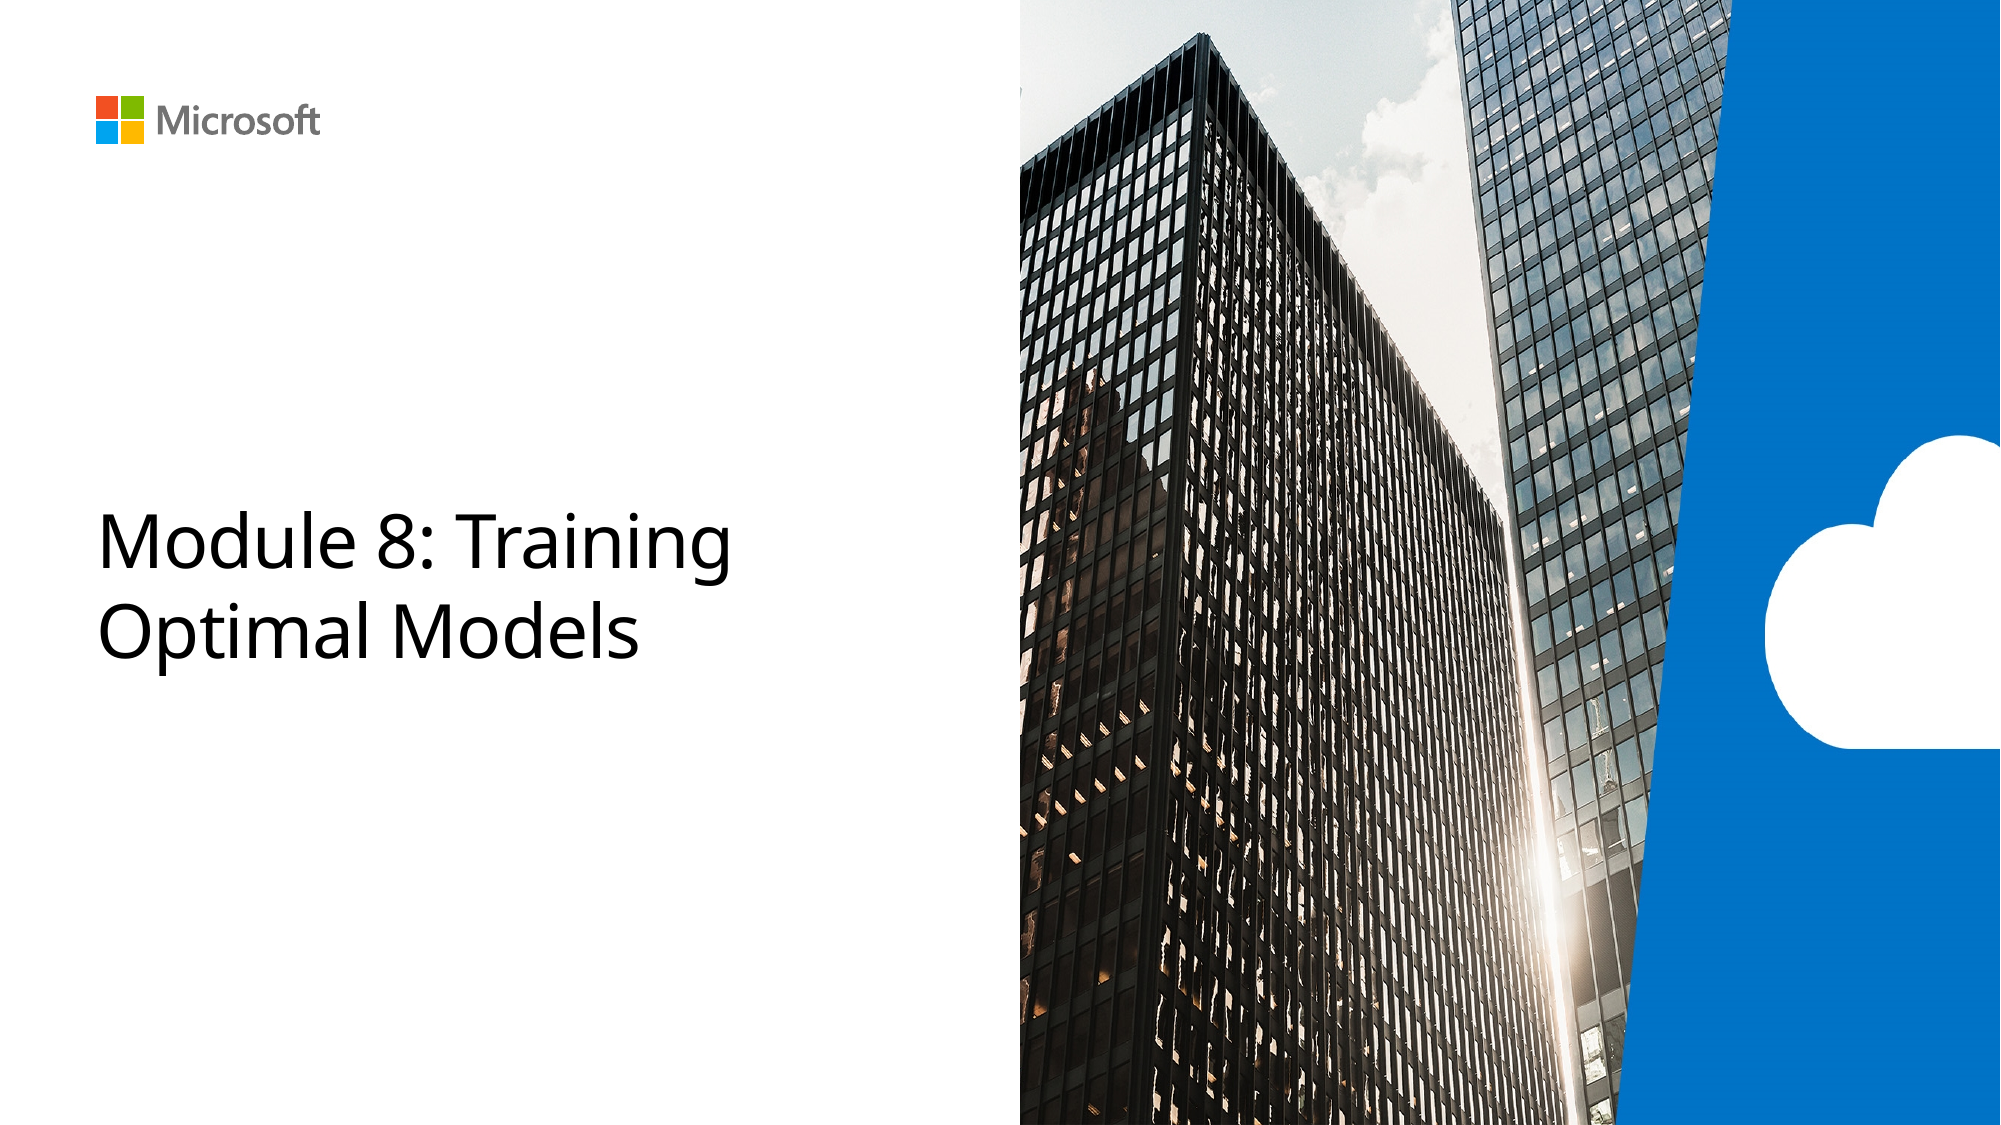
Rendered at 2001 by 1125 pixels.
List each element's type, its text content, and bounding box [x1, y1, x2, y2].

picture [1020, 0, 2000, 1125]
title Module 8: Training Optimal Models [96, 490, 980, 764]
